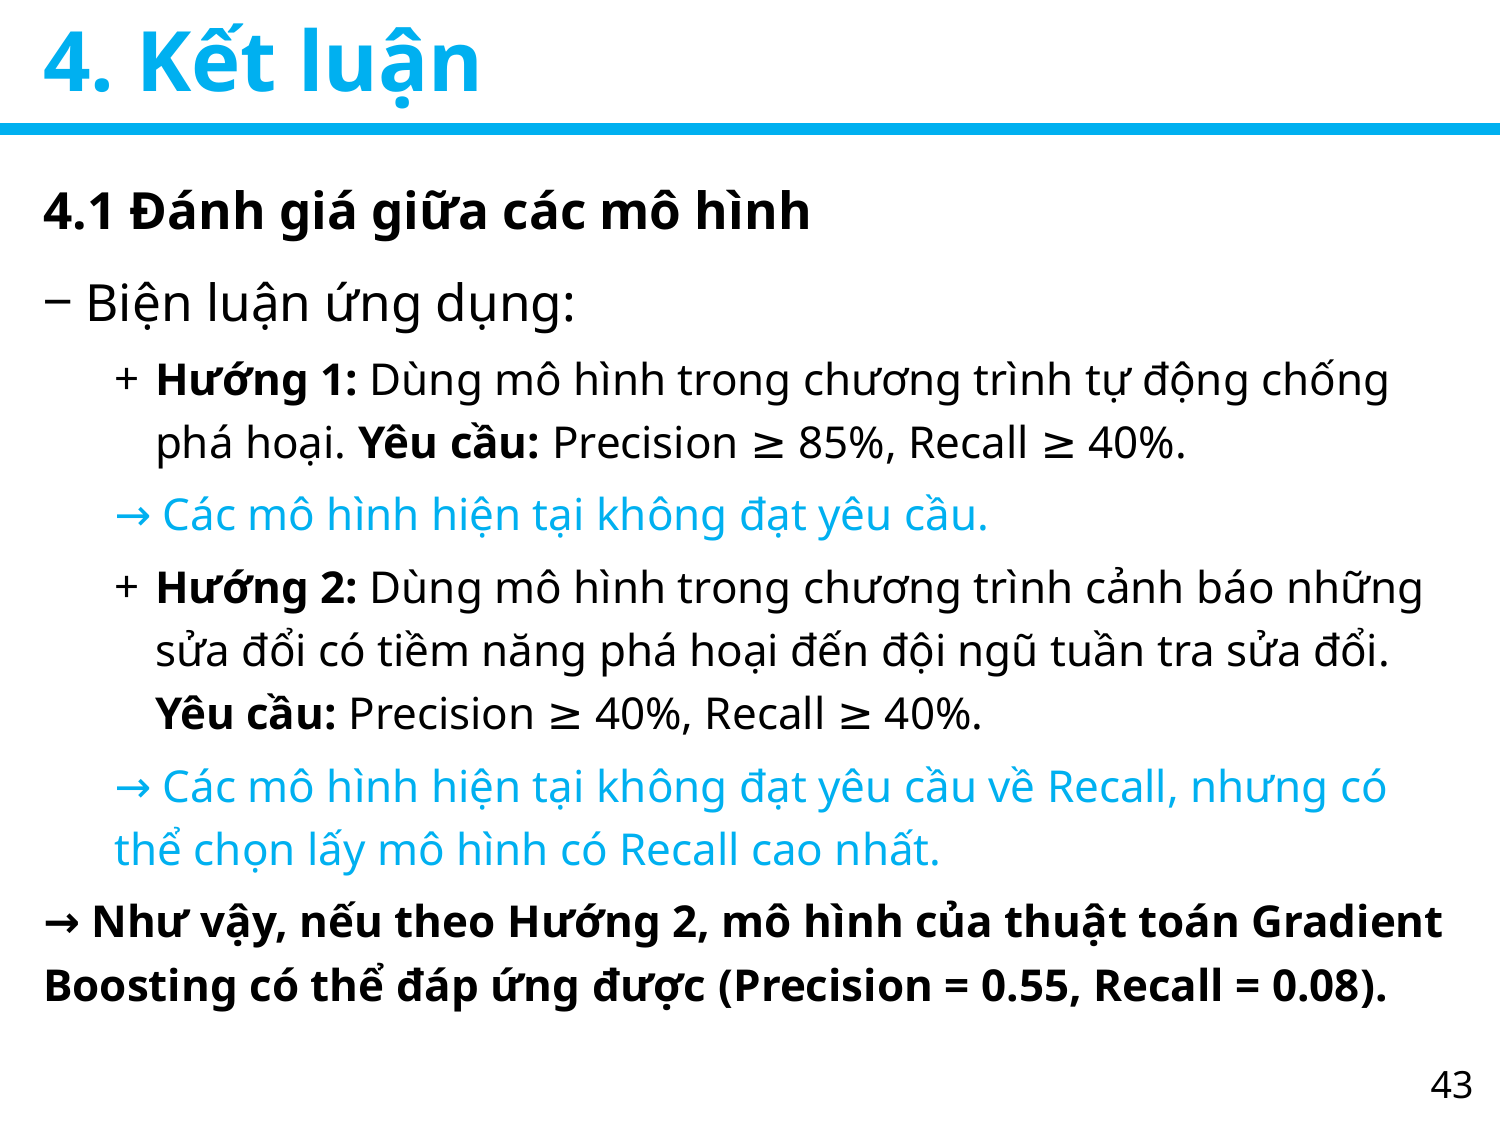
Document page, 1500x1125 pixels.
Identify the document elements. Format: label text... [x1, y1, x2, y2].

list 4.1 Đánh giá giữa các mô hình Biện luận ứng dụng: Hướng 1: Dùng mô hình trong chương trình tự động chống phá hoại. Yêu cầu: Precision ≥ 85%, Recall ≥ 40%. → Các mô hình hiện tại không đạt yêu cầu. Hướng 2: Dùng mô hình trong chương trình cảnh báo những sửa đổi có tiềm năng phá hoại đến đội ngũ tuần tra sửa đổi. Yêu cầu: Precision ≥ 40%, Recall ≥ 40%. → Các mô hình hiện tại không đạt yêu cầu về Recall, nhưng có thể chọn lấy mô hình có Recall cao nhất. → Như vậy, nếu theo Hướng 2, mô hình của thuật toán Gradient Boosting có thể đáp ứng được (Precision = 0.55, Recall = 0.08). [28, 158, 1470, 1041]
title 4. Kết luận [28, 8, 1470, 121]
